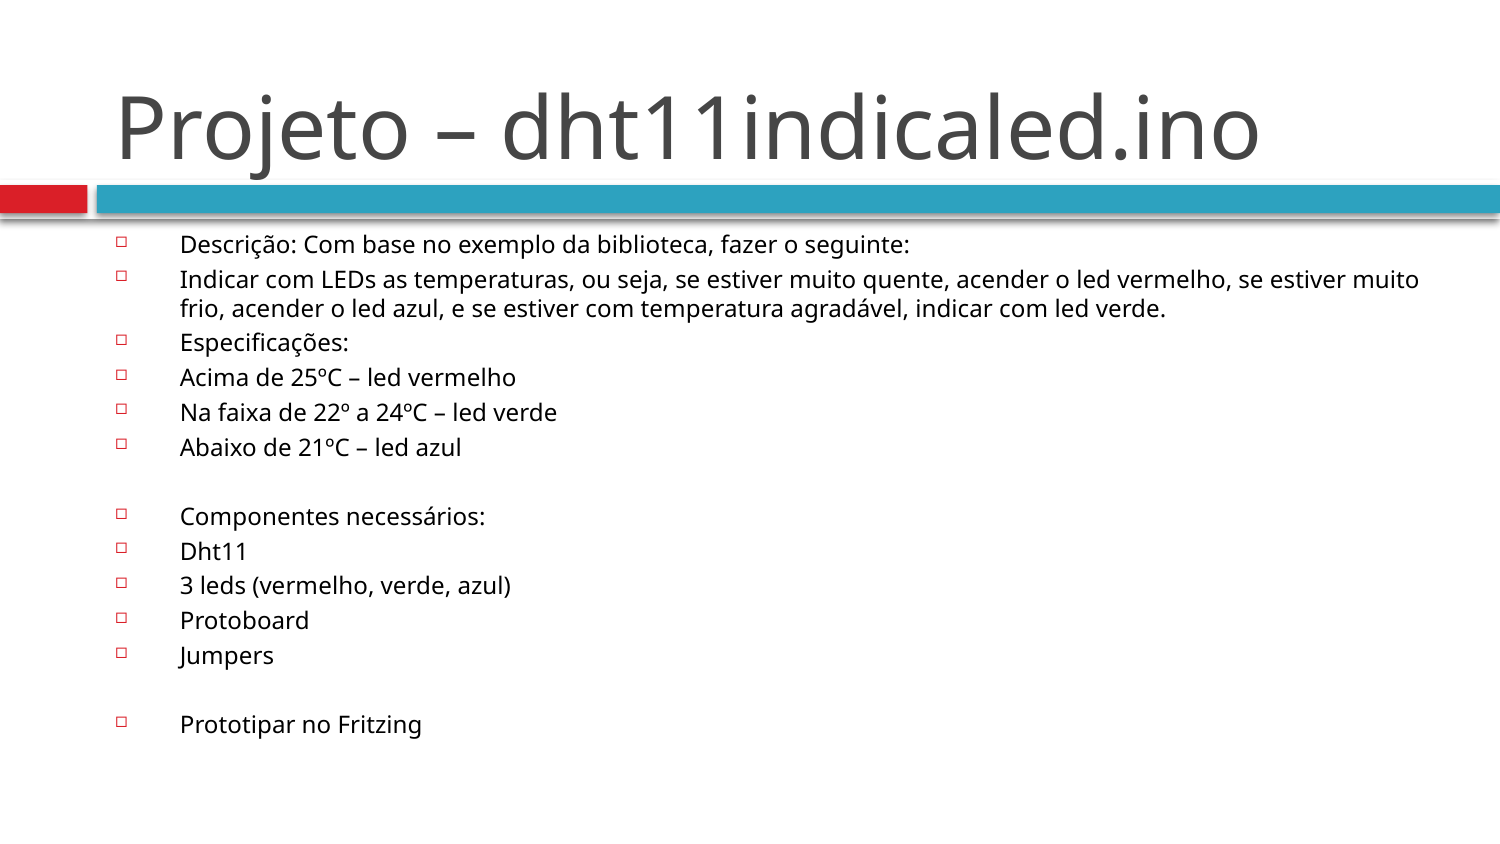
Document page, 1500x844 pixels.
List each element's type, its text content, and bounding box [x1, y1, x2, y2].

list Descrição: Com base no exemplo da biblioteca, fazer o seguinte: Indicar com LEDs as temperaturas, ou seja, se estiver muito quente, acender o led vermelho, se estiver muito frio, acender o led azul, e se estiver com temperatura agradável, indicar com led verde. Especificações: Acima de 25ºC – led vermelho Na faixa de 22º a 24ºC – led verde Abaixo de 21ºC – led azul Componentes necessários: Dht11 3 leds (vermelho, verde, azul) Protoboard Jumpers Prototipar no Fritzing [100, 221, 1438, 754]
title Projeto – dht11indicaled.ino [99, 19, 1438, 185]
